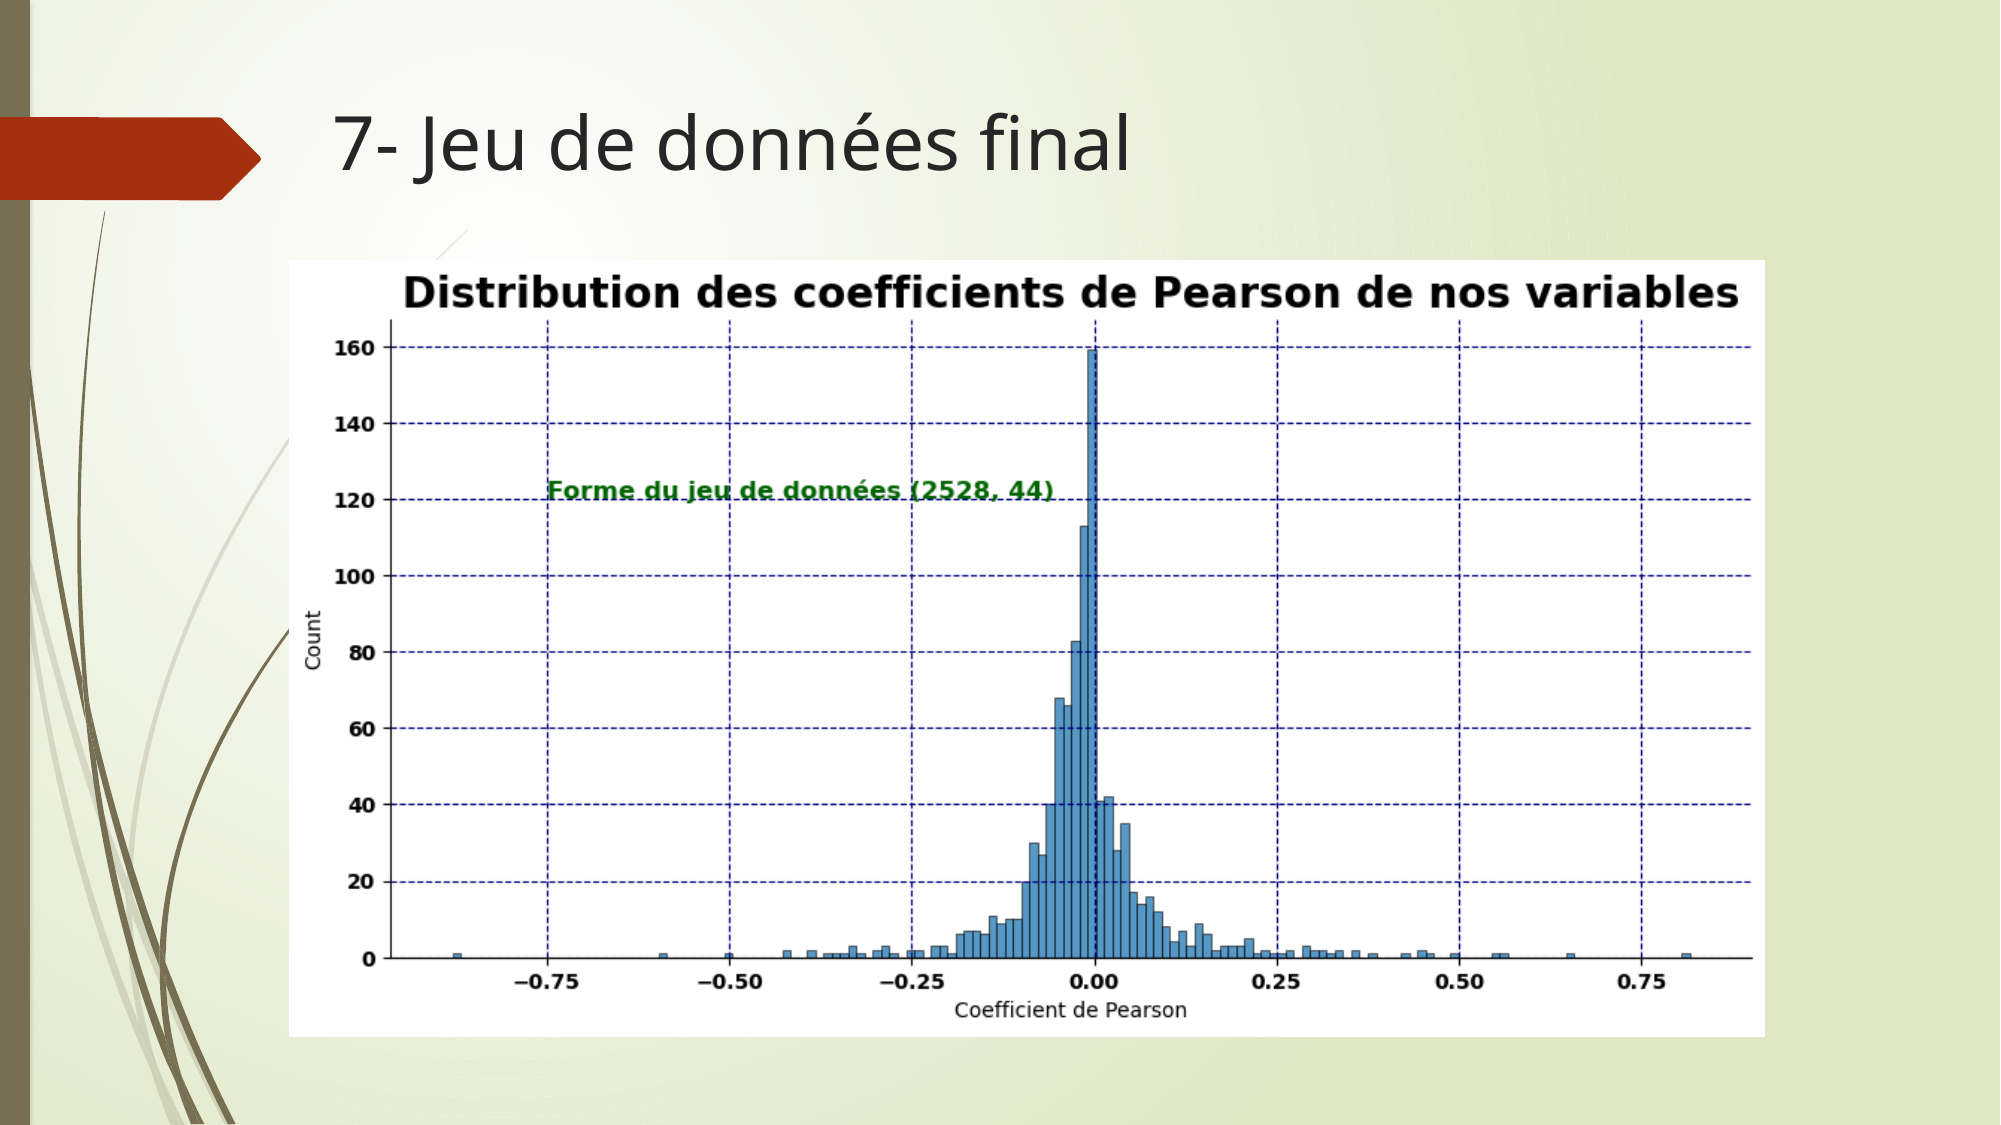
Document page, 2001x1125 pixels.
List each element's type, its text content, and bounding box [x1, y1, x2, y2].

text_box [53, 478, 2000, 1069]
title 7- Jeu de données final [317, 88, 1975, 199]
picture [288, 260, 1765, 1037]
